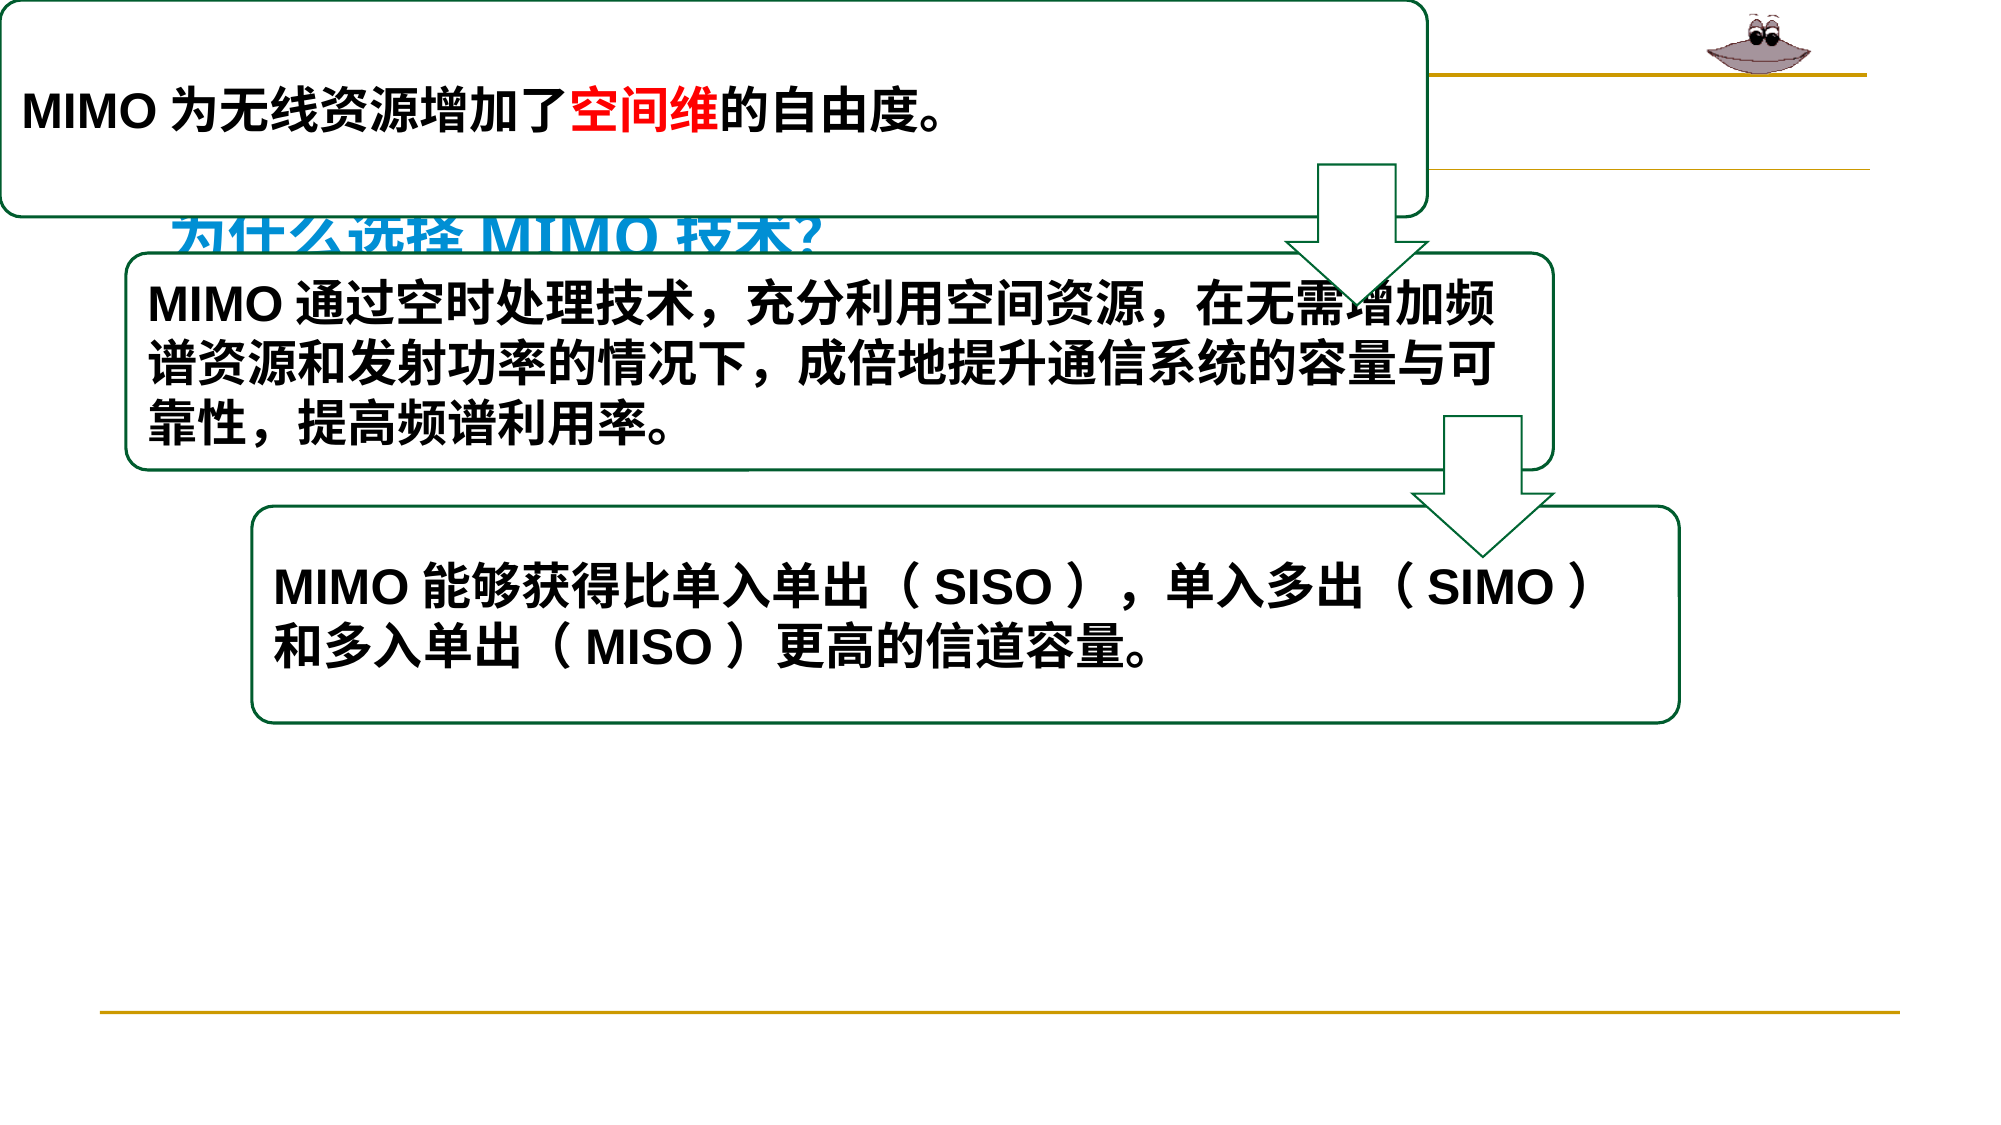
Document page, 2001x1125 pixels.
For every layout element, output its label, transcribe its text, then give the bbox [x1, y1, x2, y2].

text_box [121, 283, 1801, 1007]
text_box 为什么选择MIMO技术？ [150, 219, 1317, 251]
picture [1650, 0, 1817, 87]
text_box 为什么选择MIMO技术？ [1397, 171, 1807, 299]
